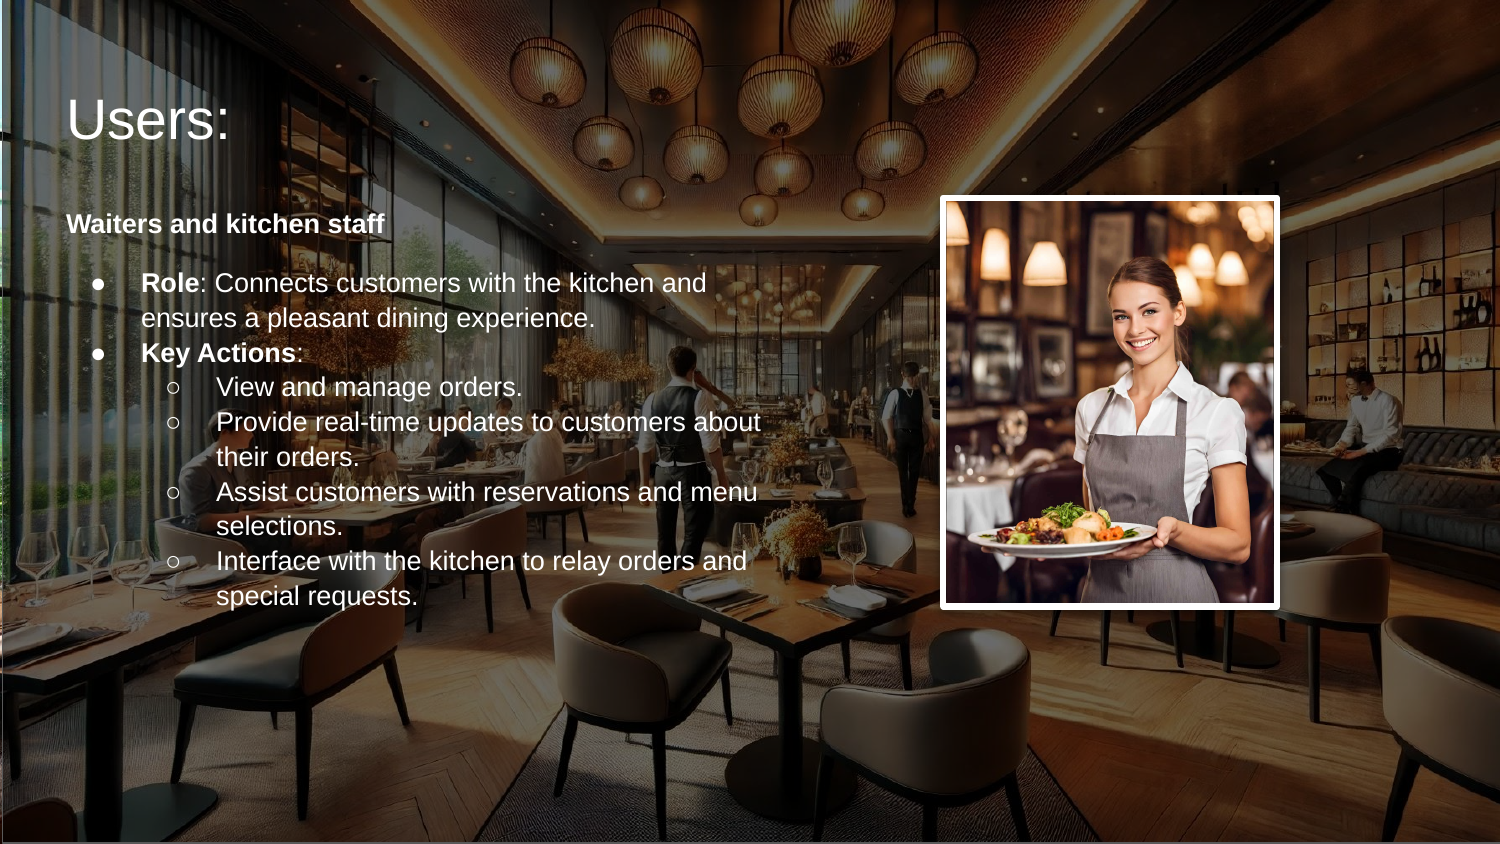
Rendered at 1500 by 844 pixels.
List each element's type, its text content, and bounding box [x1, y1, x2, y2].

picture [946, 200, 1274, 604]
list Waiters and kitchen staff Role: Connects customers with the kitchen and ensures a pleasant dining experience. Key Actions: View and manage orders. Provide real-time updates to customers about their orders. Assist customers with reservations and menu selections. Interface with the kitchen to relay orders and special requests. [51, 189, 776, 750]
title Users: [51, 72, 1449, 167]
text_box [2, 0, 1500, 844]
